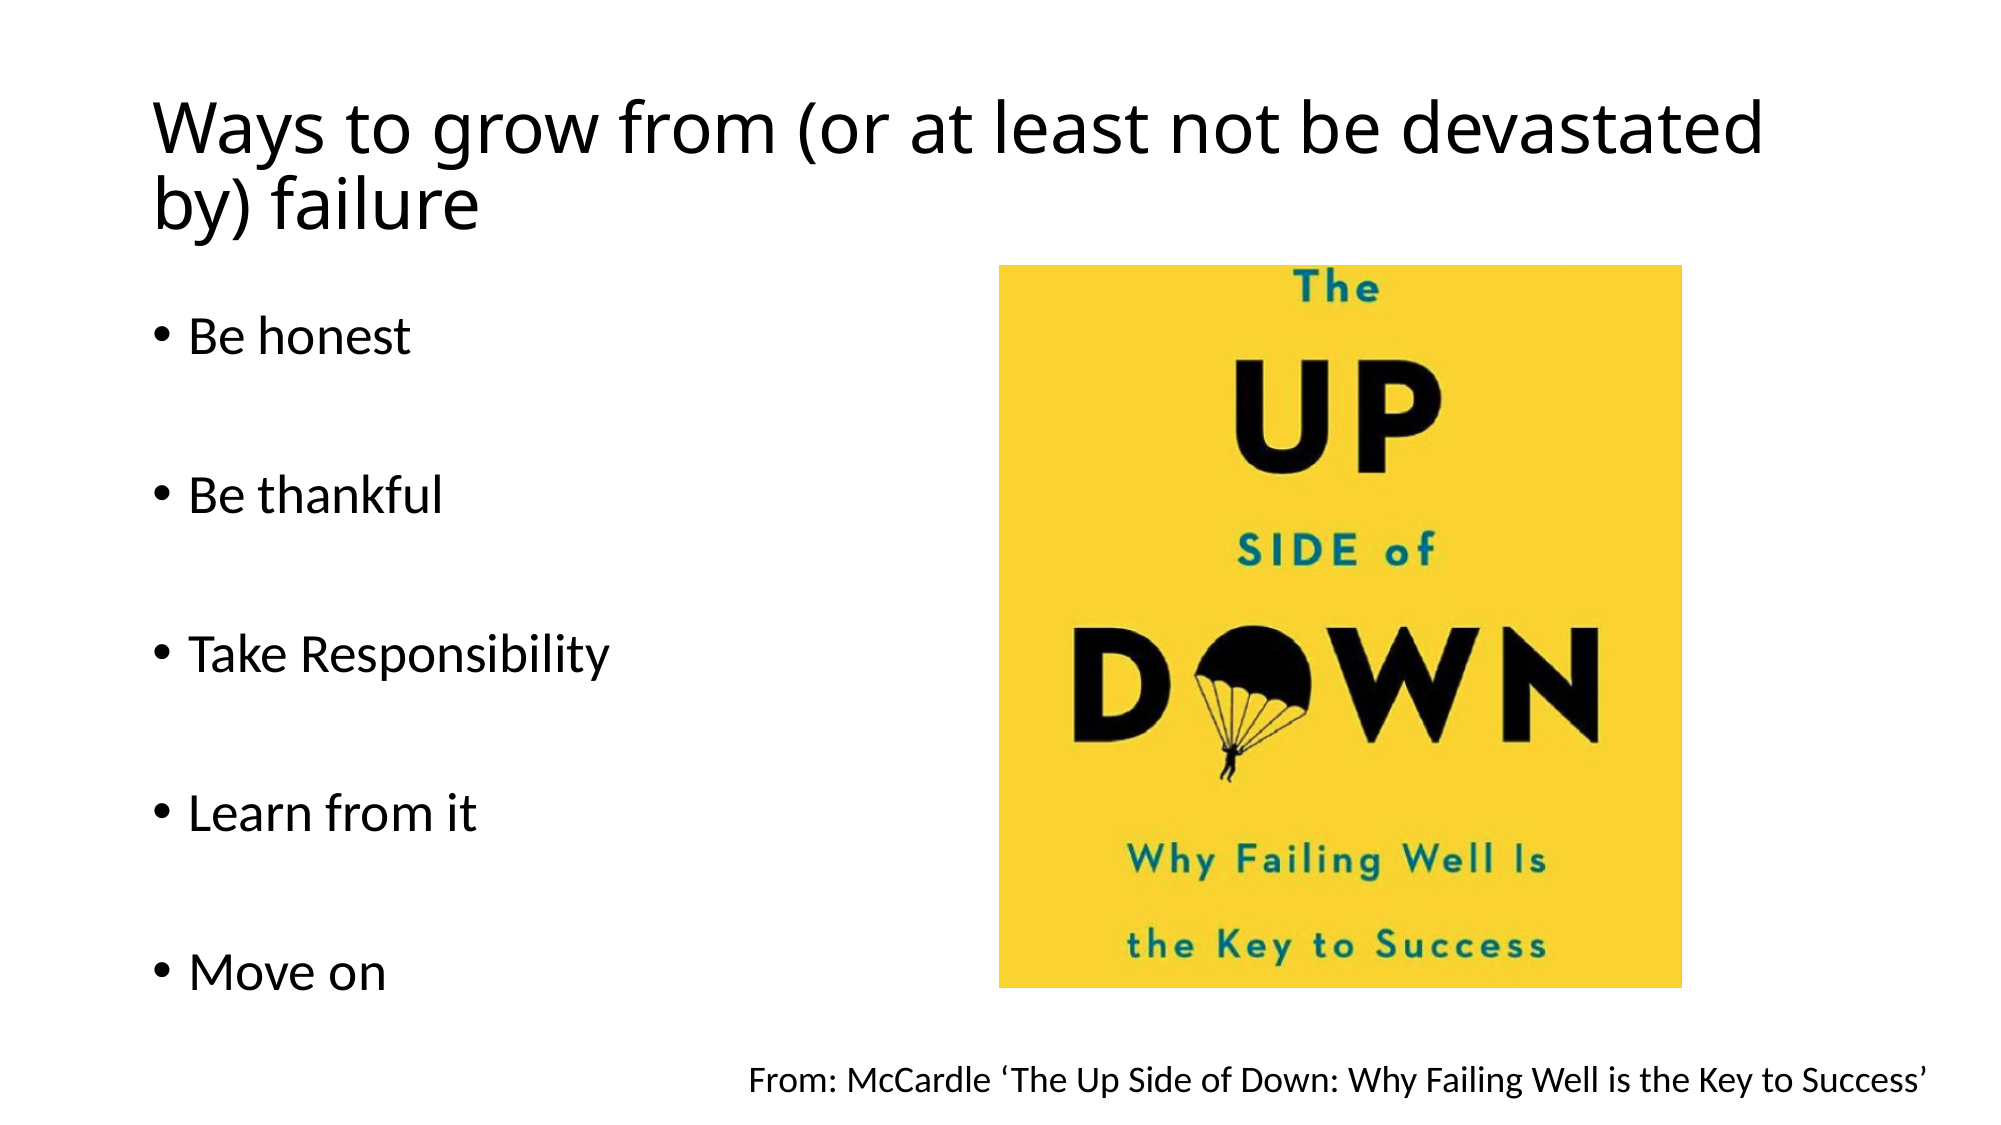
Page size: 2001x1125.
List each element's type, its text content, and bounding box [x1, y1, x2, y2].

picture [999, 265, 1682, 988]
text_box From: McCardle ‘The Up Side of Down: Why Failing Well is the Key to Success’ [733, 1047, 1945, 1108]
title Ways to grow from (or at least not be devastated by) failure [137, 59, 1863, 278]
list Be honest Be thankful Take Responsibility Learn from it Move on [137, 299, 1863, 1014]
